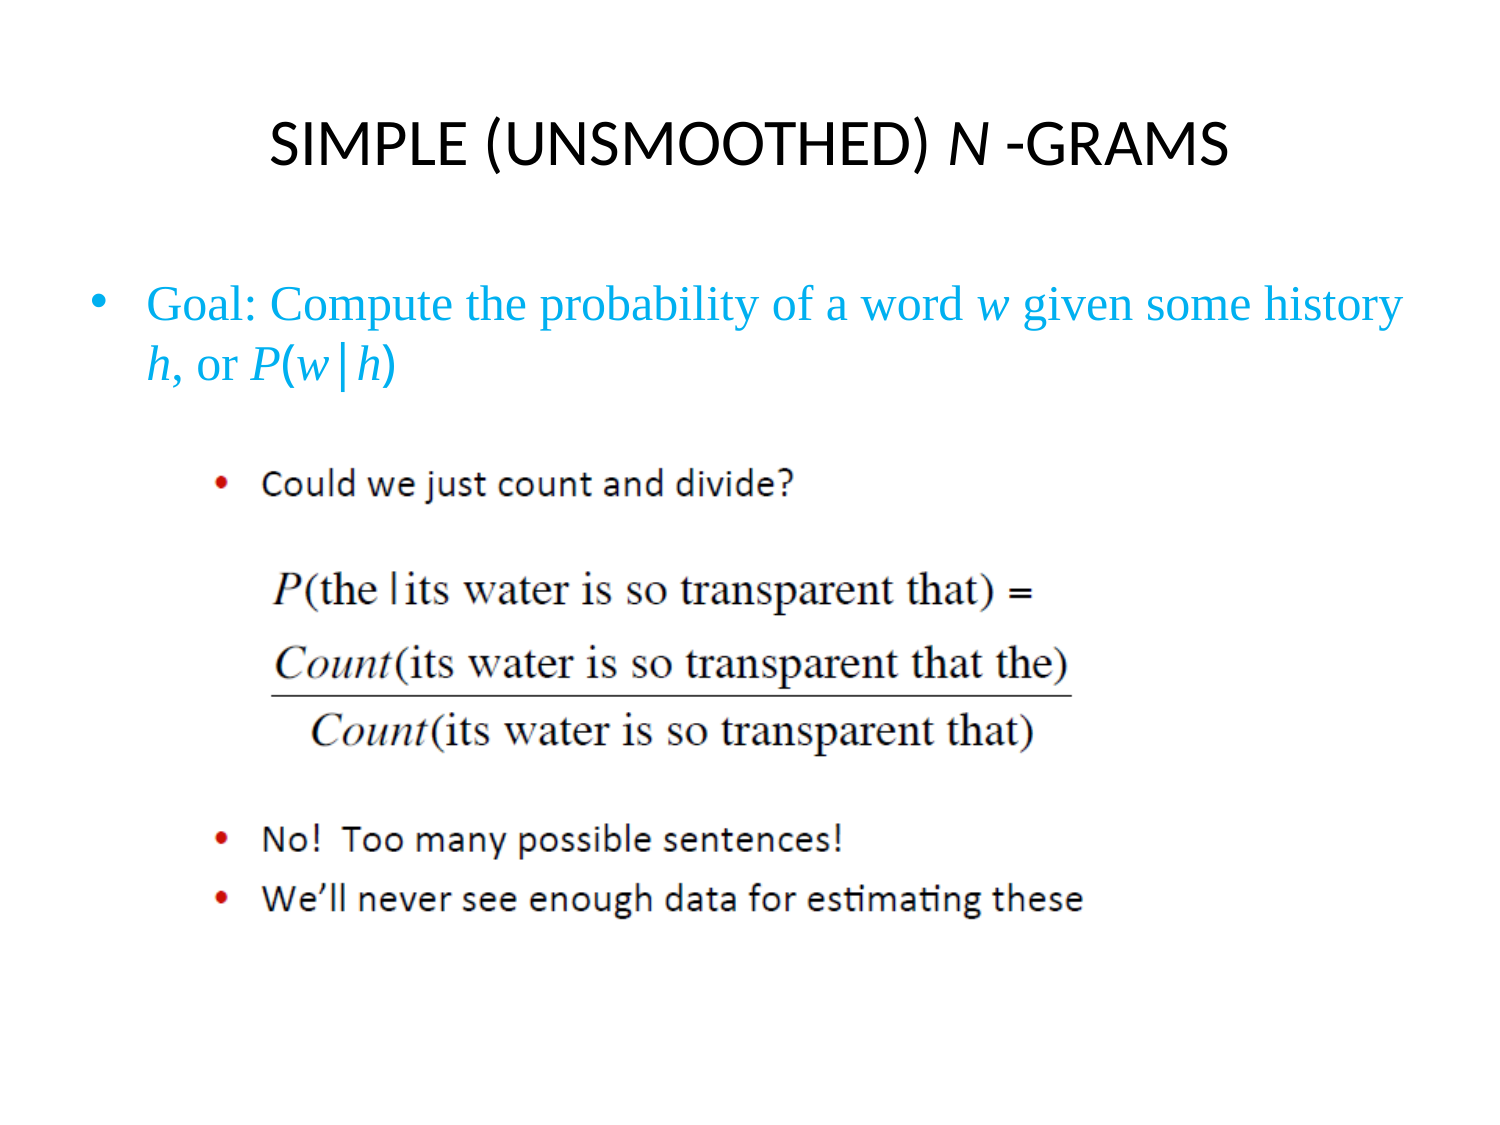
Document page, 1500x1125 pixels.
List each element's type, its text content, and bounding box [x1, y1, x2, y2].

title SIMPLE (UNSMOOTHED) N -GRAMS [75, 45, 1425, 233]
list Goal: Compute the probability of a word w given some history h, or P(w|h) [75, 262, 1425, 1005]
picture [187, 437, 1252, 1007]
